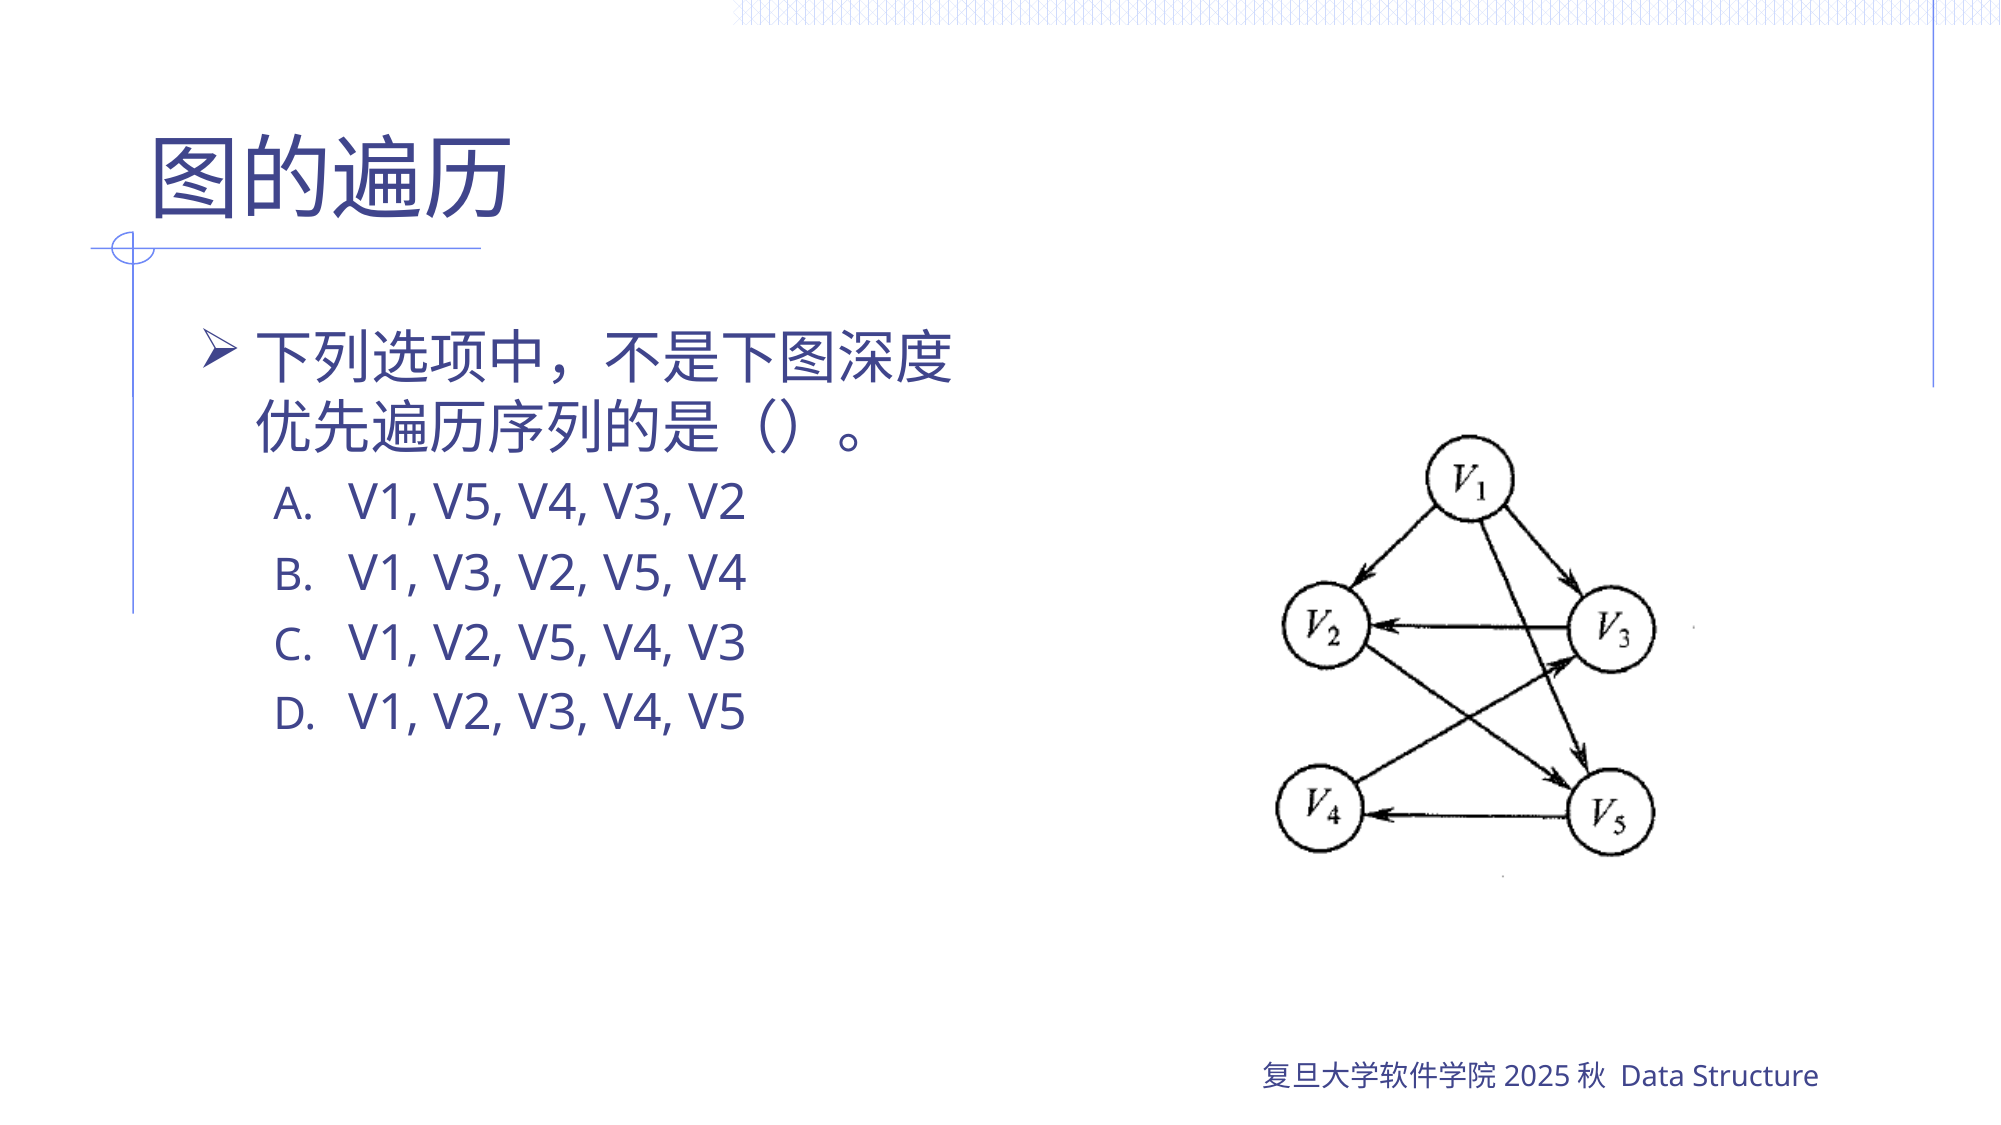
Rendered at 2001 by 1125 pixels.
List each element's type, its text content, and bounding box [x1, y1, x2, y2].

list 下列选项中，不是下图深度优先遍历序列的是（）。 V1, V5, V4, V3, V2 V1, V3, V2, V5, V4 V1, V2, V5, V4, V3 V1, V2, V3, V4, V5 [183, 312, 1017, 988]
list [1160, 420, 1774, 880]
title 图的遍历 [133, 50, 1834, 238]
